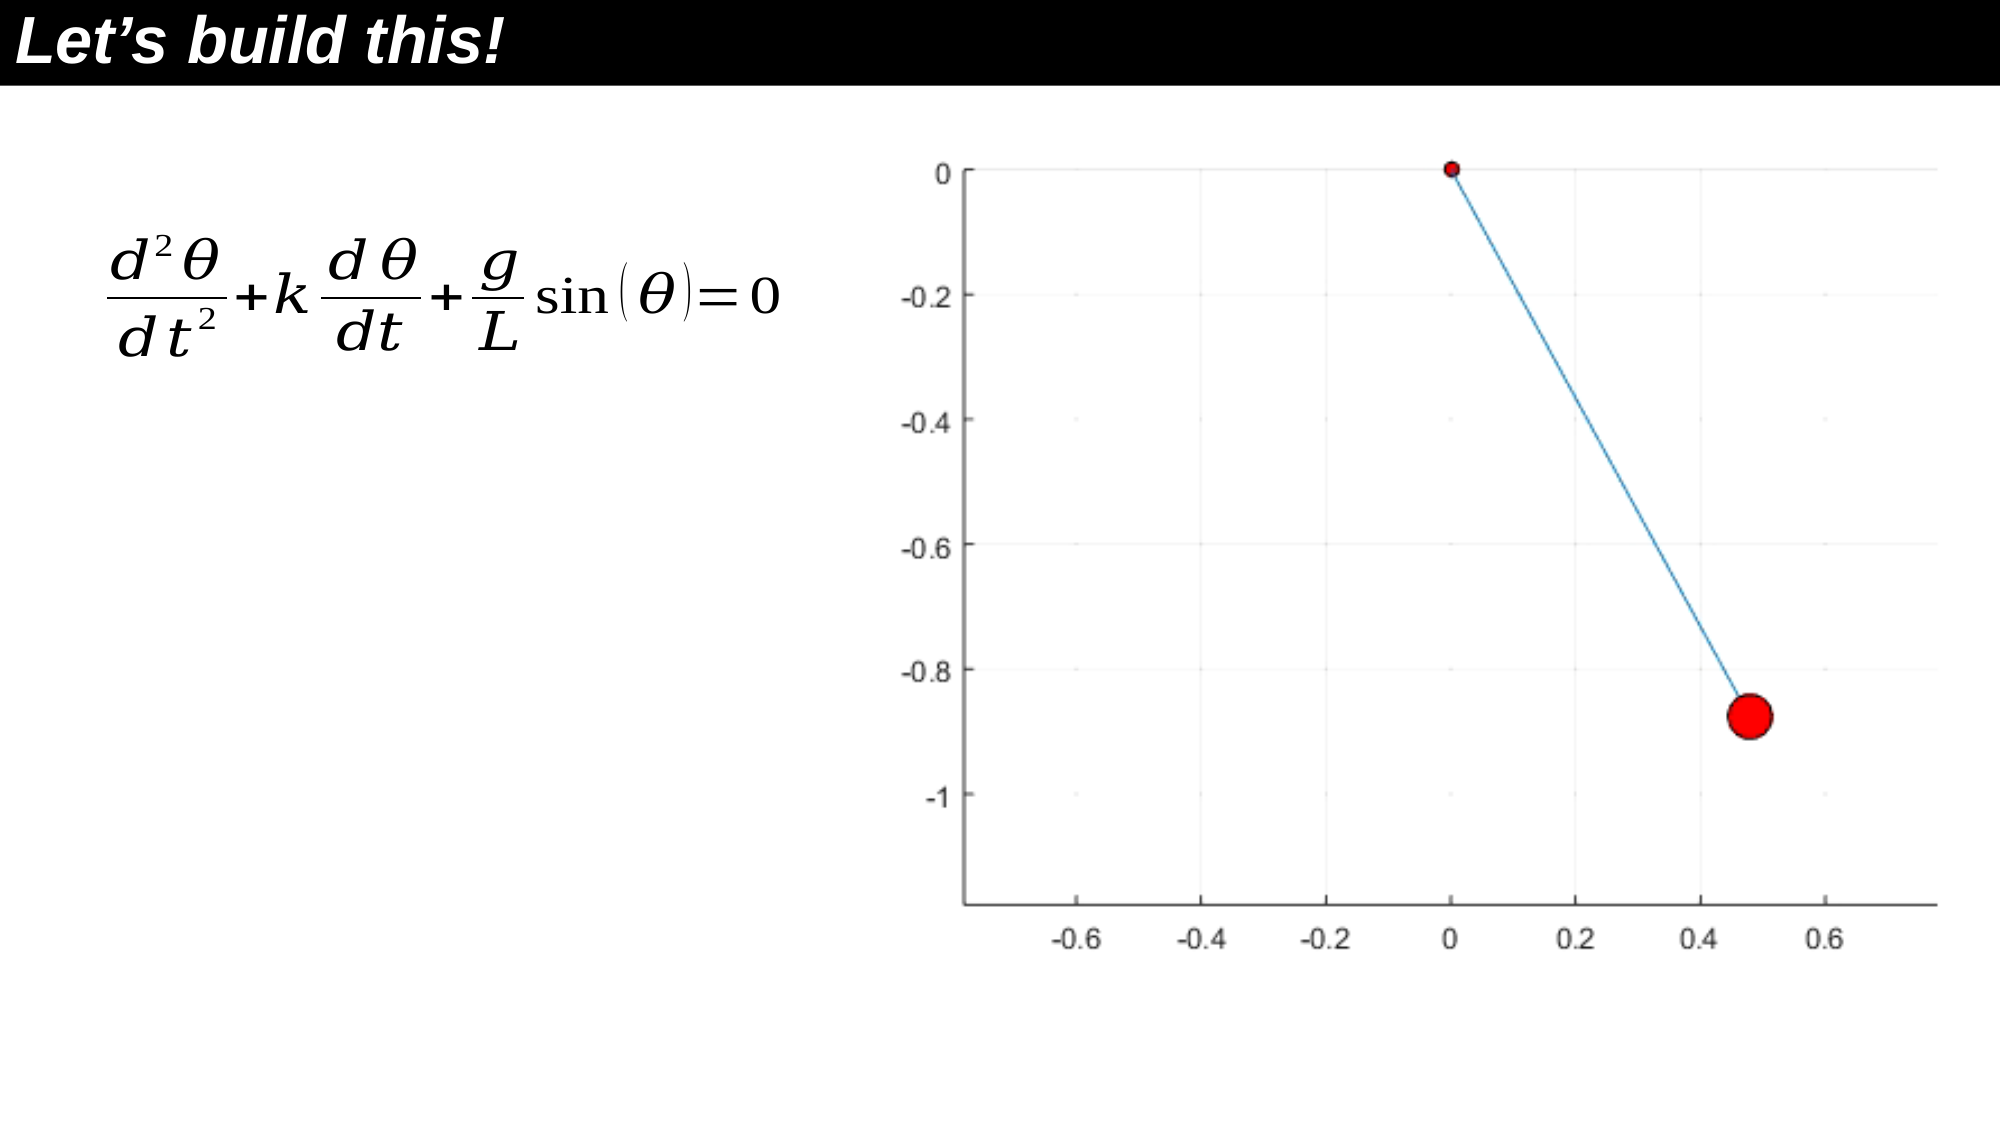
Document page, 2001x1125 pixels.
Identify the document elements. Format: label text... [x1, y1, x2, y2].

text_box Let’s build this! [0, 0, 2000, 86]
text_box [883, 132, 1957, 993]
